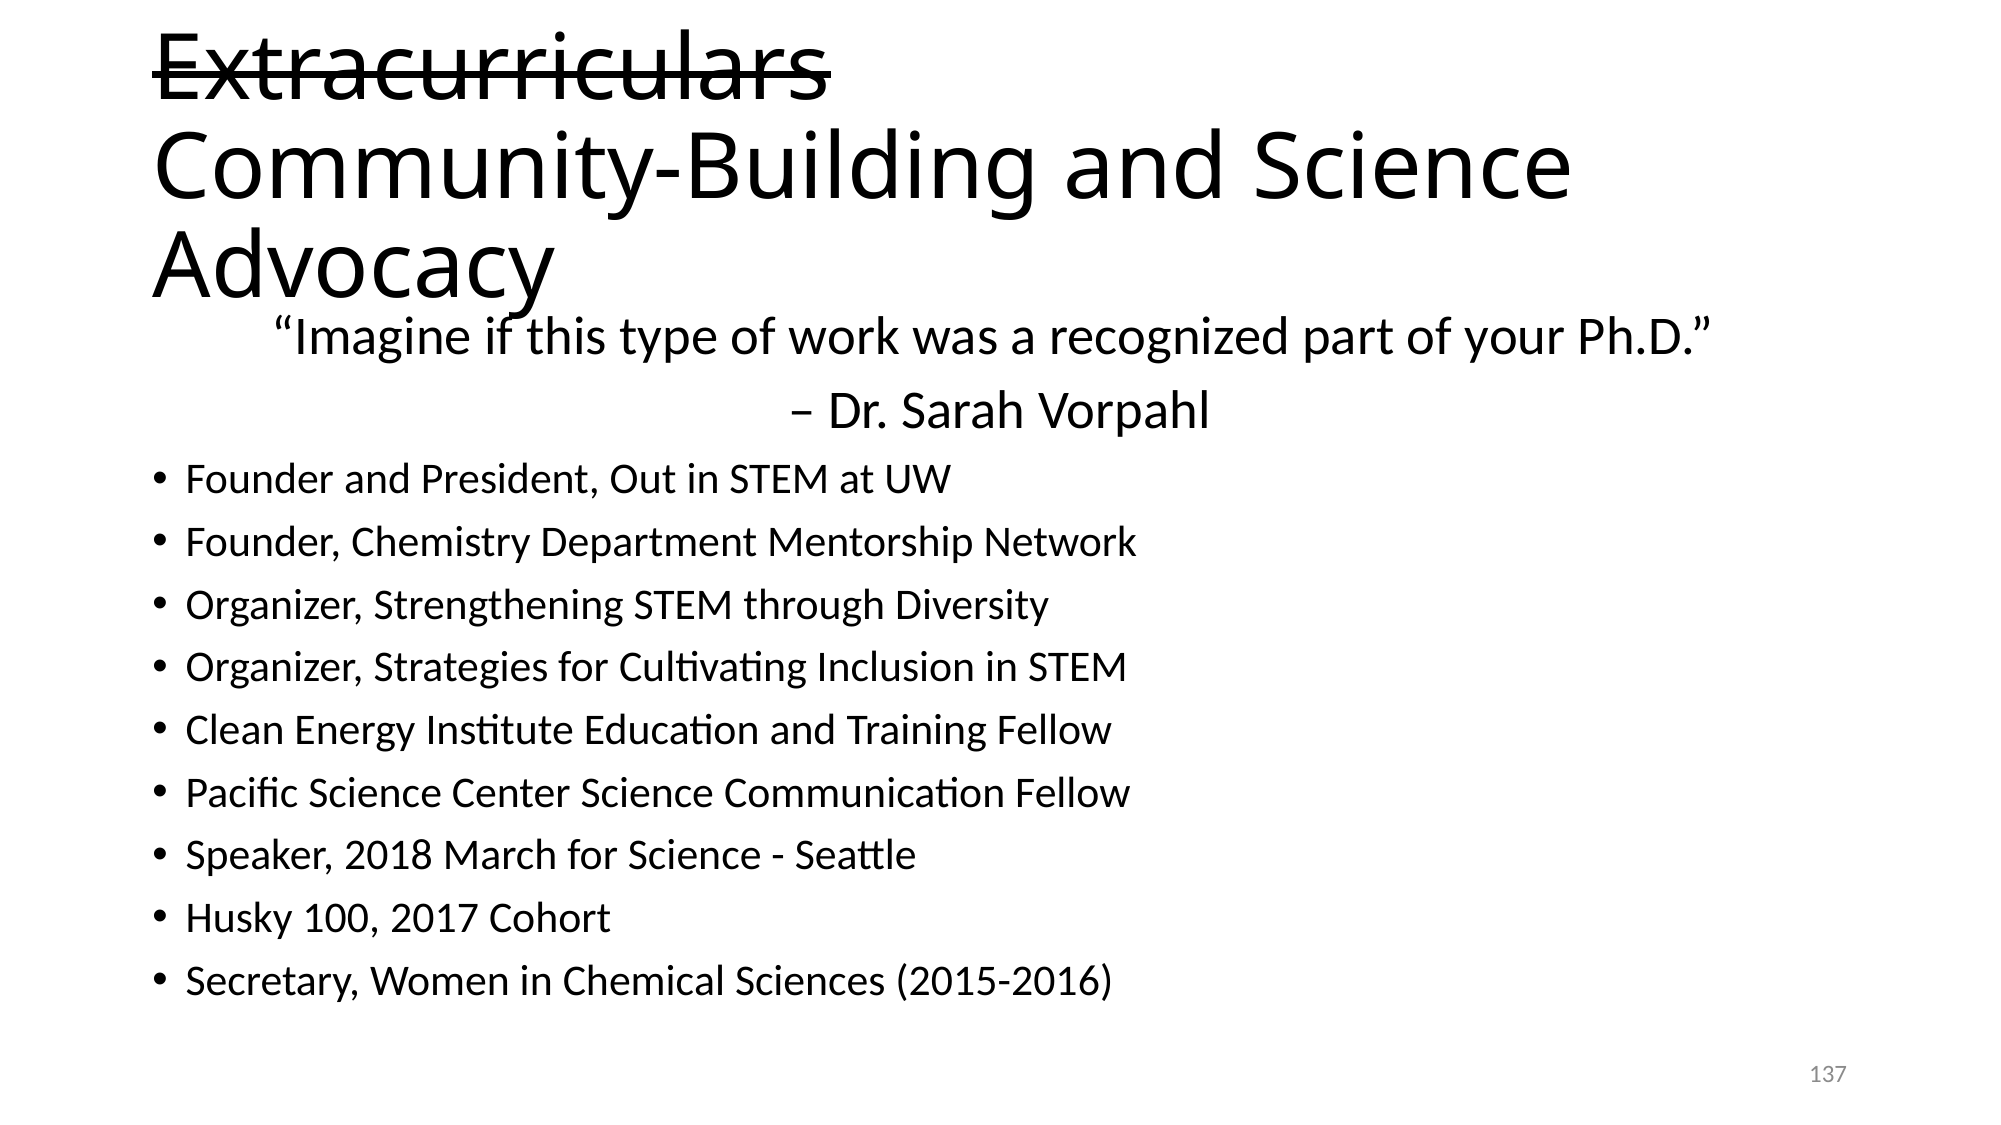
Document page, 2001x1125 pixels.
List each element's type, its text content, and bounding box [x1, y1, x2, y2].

title Extracurriculars Community-Building and Science Advocacy [137, 59, 1863, 278]
list “Imagine if this type of work was a recognized part of your Ph.D.” – Dr. Sarah Vorpahl Founder and President, Out in STEM at UW Founder, Chemistry Department Mentorship Network Organizer, Strengthening STEM through Diversity Organizer, Strategies for Cultivating Inclusion in STEM Clean Energy Institute Education and Training Fellow Pacific Science Center Science Communication Fellow Speaker, 2018 March for Science - Seattle Husky 100, 2017 Cohort Secretary, Women in Chemical Sciences (2015-2016) [137, 299, 1863, 1014]
slide_number 136 [1412, 1042, 1863, 1103]
